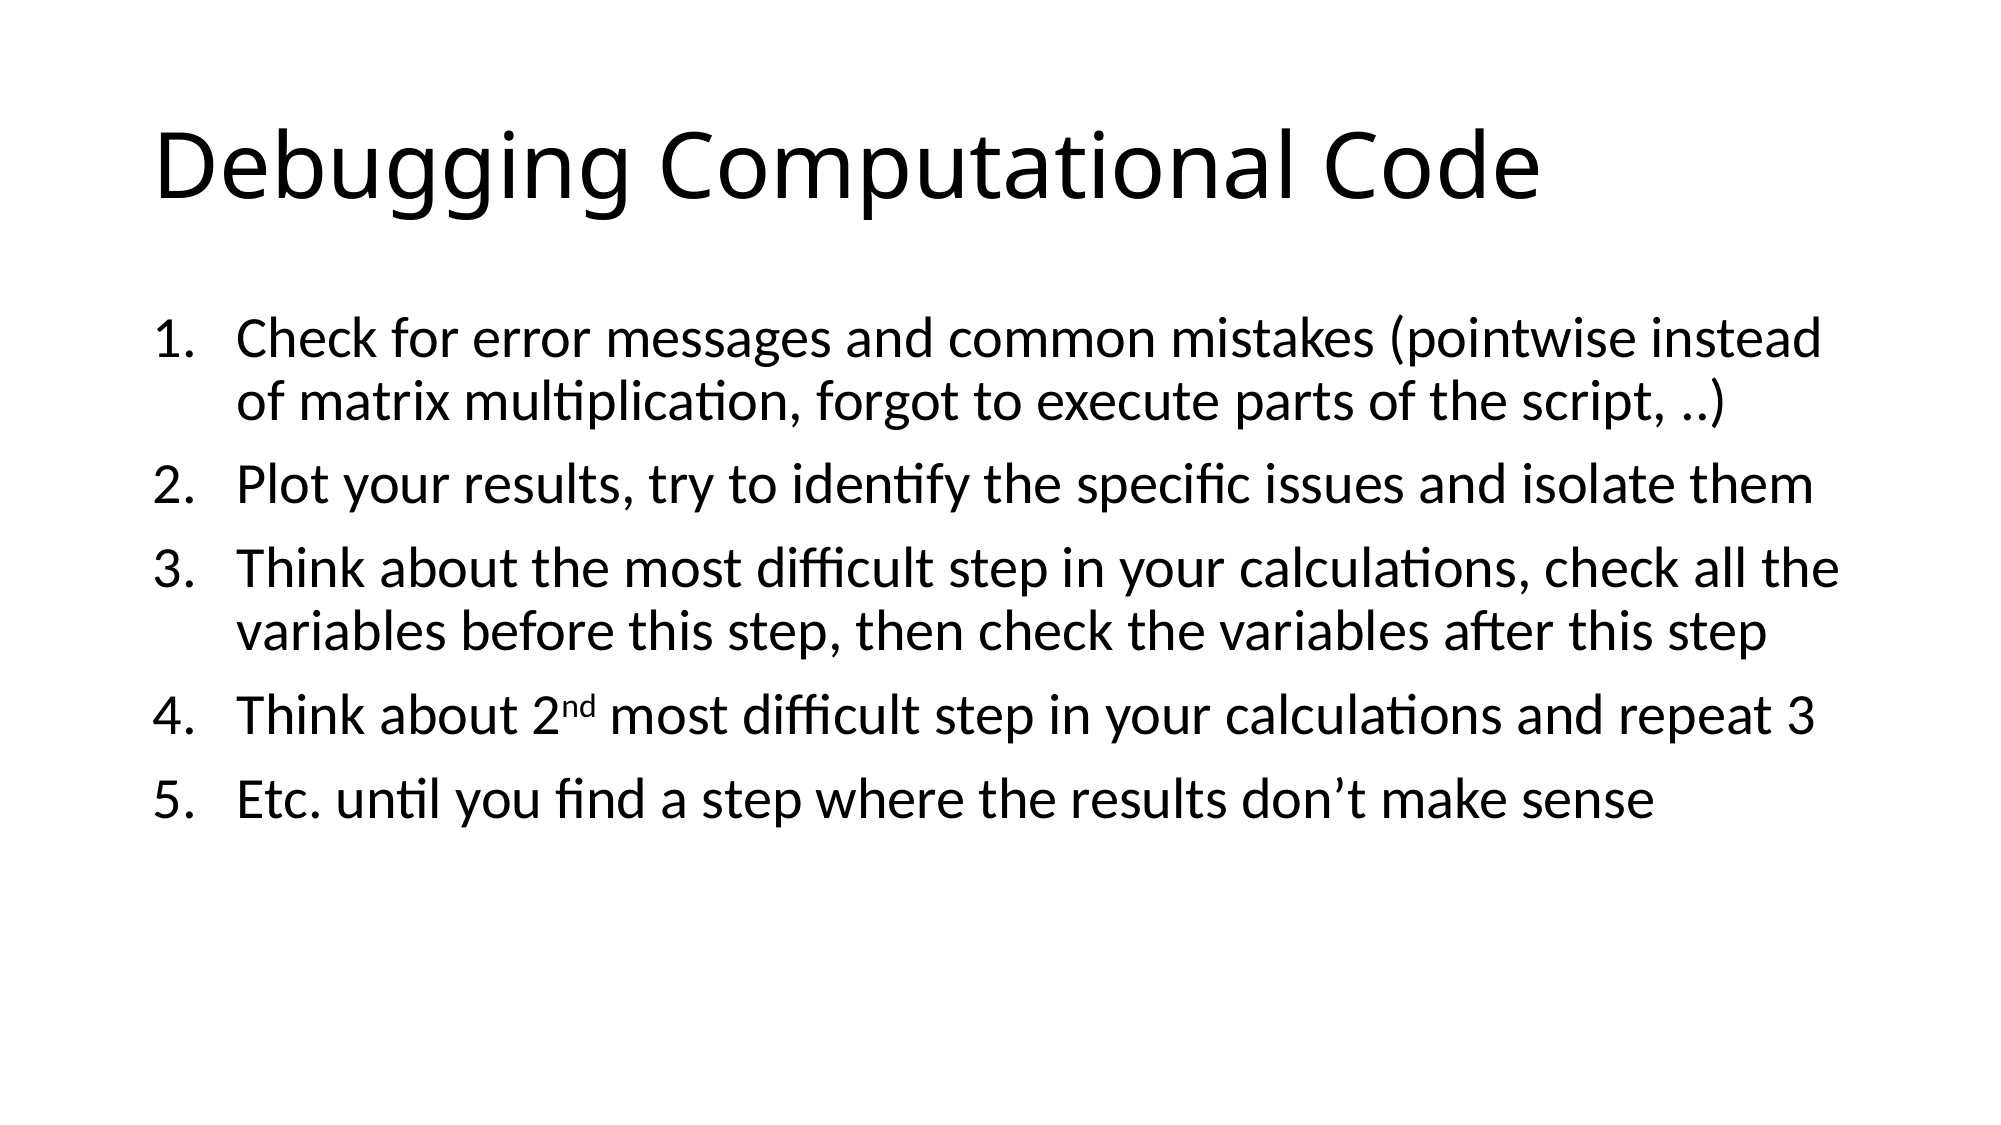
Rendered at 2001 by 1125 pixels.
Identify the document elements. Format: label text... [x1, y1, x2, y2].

title Debugging Computational Code [137, 59, 1863, 278]
list Check for error messages and common mistakes (pointwise instead of matrix multiplication, forgot to execute parts of the script, ..) Plot your results, try to identify the specific issues and isolate them Think about the most difficult step in your calculations, check all the variables before this step, then check the variables after this step Think about 2nd most difficult step in your calculations and repeat 3 Etc. until you find a step where the results don’t make sense [137, 299, 1863, 1014]
